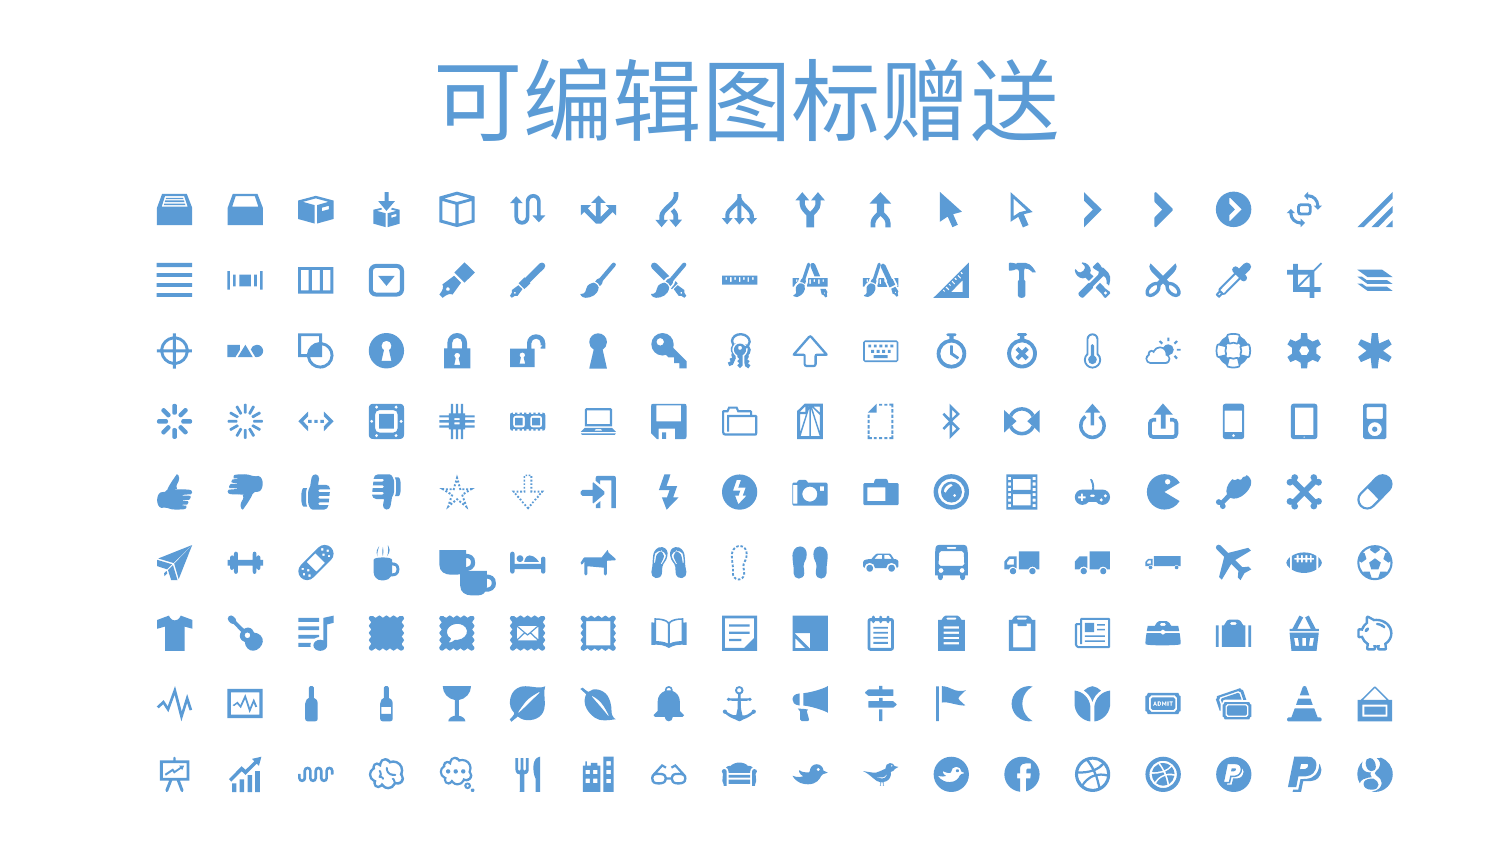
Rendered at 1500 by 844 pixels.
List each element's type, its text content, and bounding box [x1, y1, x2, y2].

text_box [797, 403, 823, 440]
text_box [894, 278, 899, 287]
text_box [168, 565, 178, 581]
text_box [722, 406, 758, 436]
text_box [1146, 474, 1180, 510]
text_box [439, 191, 475, 228]
text_box [510, 412, 546, 431]
text_box [671, 281, 678, 290]
text_box [385, 766, 397, 776]
text_box [728, 774, 751, 778]
text_box [1357, 474, 1393, 510]
text_box [1286, 474, 1322, 510]
text_box [803, 685, 828, 713]
text_box [1304, 191, 1323, 210]
text_box [1008, 615, 1036, 651]
text_box [518, 262, 546, 290]
text_box [1084, 403, 1101, 426]
text_box [933, 756, 969, 792]
text_box [726, 762, 753, 773]
text_box [1220, 692, 1242, 704]
text_box [1357, 283, 1393, 291]
text_box [394, 477, 401, 497]
text_box [368, 333, 405, 369]
text_box [651, 282, 670, 298]
text_box [1153, 403, 1173, 429]
text_box [1074, 556, 1088, 570]
text_box [1369, 558, 1381, 570]
text_box [1216, 756, 1252, 792]
text_box [869, 192, 892, 228]
text_box [227, 688, 263, 719]
text_box [460, 570, 496, 596]
text_box [323, 411, 334, 432]
text_box [800, 262, 811, 285]
text_box [156, 293, 193, 297]
text_box [439, 550, 476, 575]
text_box [863, 478, 899, 506]
text_box [862, 278, 870, 287]
text_box [1151, 772, 1165, 783]
text_box [161, 408, 171, 418]
text_box [172, 403, 177, 415]
text_box [792, 764, 828, 785]
text_box [651, 764, 687, 785]
text_box [665, 262, 687, 287]
text_box [1010, 192, 1033, 228]
text_box [1357, 761, 1372, 784]
text_box [1166, 775, 1175, 784]
text_box [1215, 544, 1252, 581]
text_box [653, 686, 685, 722]
text_box [1357, 615, 1393, 651]
text_box [722, 474, 758, 510]
text_box [1165, 766, 1175, 775]
text_box [1296, 698, 1313, 705]
text_box [1357, 276, 1393, 284]
text_box [752, 769, 757, 786]
text_box [651, 547, 668, 579]
text_box [313, 615, 334, 651]
text_box [873, 355, 888, 359]
text_box [863, 340, 899, 363]
text_box [368, 758, 405, 790]
text_box [516, 555, 524, 562]
text_box [584, 408, 613, 427]
text_box [589, 333, 607, 369]
text_box [673, 285, 687, 298]
text_box [378, 770, 384, 780]
text_box [378, 192, 395, 211]
text_box [1291, 552, 1317, 573]
text_box [651, 333, 687, 369]
text_box [510, 334, 546, 368]
text_box [1357, 191, 1393, 228]
text_box [1248, 625, 1252, 647]
text_box [730, 545, 739, 559]
text_box [378, 275, 395, 286]
text_box [178, 425, 188, 435]
text_box [722, 686, 756, 722]
text_box [658, 474, 679, 510]
text_box [1363, 778, 1379, 790]
text_box [510, 551, 546, 574]
text_box [1004, 756, 1040, 792]
text_box [368, 615, 405, 651]
text_box [235, 427, 243, 437]
text_box [509, 285, 523, 298]
text_box [439, 756, 473, 786]
text_box [1289, 632, 1319, 651]
text_box [1145, 633, 1181, 646]
text_box [1357, 545, 1393, 581]
text_box [248, 427, 255, 437]
text_box [1015, 346, 1029, 361]
text_box [1004, 409, 1017, 433]
text_box [950, 345, 959, 360]
text_box [669, 208, 682, 228]
text_box [939, 191, 962, 228]
text_box [1286, 208, 1306, 228]
text_box [228, 756, 262, 782]
text_box [1078, 262, 1111, 298]
text_box [159, 756, 190, 792]
text_box [232, 783, 237, 793]
text_box [1083, 333, 1102, 369]
text_box [227, 551, 264, 574]
text_box [298, 544, 334, 581]
text_box [867, 403, 877, 413]
text_box [580, 687, 616, 721]
text_box [232, 694, 258, 713]
text_box [888, 564, 895, 572]
text_box [235, 405, 243, 415]
text_box [1299, 686, 1310, 696]
text_box [580, 482, 605, 504]
text_box [820, 288, 828, 298]
text_box [533, 756, 541, 792]
text_box [181, 419, 193, 424]
text_box [239, 779, 245, 793]
text_box [1371, 206, 1393, 228]
text_box [229, 411, 239, 419]
text_box [1221, 619, 1246, 647]
text_box [298, 642, 311, 647]
text_box [442, 686, 472, 722]
text_box [1084, 192, 1102, 228]
text_box [879, 709, 883, 722]
text_box [298, 617, 320, 622]
text_box [157, 559, 173, 570]
text_box [1004, 556, 1017, 570]
text_box [439, 615, 475, 651]
text_box [1089, 551, 1110, 570]
text_box [721, 769, 727, 786]
text_box [868, 697, 897, 708]
text_box [1088, 344, 1097, 365]
text_box [1100, 567, 1107, 575]
text_box [1287, 708, 1322, 722]
text_box [439, 275, 462, 298]
text_box [941, 686, 967, 706]
text_box [255, 771, 260, 793]
text_box [158, 545, 192, 564]
text_box [732, 573, 745, 581]
text_box [380, 686, 393, 722]
text_box [595, 475, 616, 509]
text_box [936, 333, 967, 369]
text_box [439, 403, 475, 440]
text_box [239, 274, 251, 287]
text_box [510, 193, 546, 225]
text_box [156, 193, 193, 226]
text_box [227, 193, 263, 226]
text_box [1094, 690, 1111, 722]
text_box [1160, 762, 1171, 771]
text_box [1290, 403, 1318, 440]
text_box [298, 626, 320, 631]
text_box [1364, 706, 1386, 715]
text_box [1289, 615, 1319, 632]
text_box [368, 403, 405, 440]
text_box [1358, 333, 1392, 369]
text_box [1215, 262, 1252, 298]
text_box [243, 428, 247, 439]
text_box [1152, 764, 1163, 773]
text_box [156, 333, 192, 369]
text_box [454, 262, 475, 283]
text_box [1385, 220, 1393, 228]
text_box [1215, 475, 1252, 510]
text_box [1008, 262, 1036, 298]
text_box [1215, 333, 1252, 369]
text_box [729, 638, 742, 642]
text_box [243, 403, 247, 414]
text_box [1074, 690, 1091, 722]
text_box [156, 686, 193, 722]
text_box [1027, 409, 1040, 433]
text_box [368, 263, 405, 297]
text_box [1146, 621, 1180, 632]
text_box [1145, 263, 1181, 298]
text_box [1215, 688, 1247, 711]
text_box [1154, 192, 1173, 228]
text_box [174, 547, 192, 580]
text_box [1215, 625, 1219, 647]
text_box [1215, 191, 1252, 228]
text_box [863, 283, 876, 297]
text_box [248, 405, 255, 415]
text_box [1287, 333, 1321, 369]
text_box [580, 195, 617, 224]
text_box [655, 192, 679, 228]
text_box [938, 615, 965, 651]
text_box [797, 708, 810, 722]
text_box [1079, 415, 1106, 440]
text_box [1011, 686, 1033, 722]
text_box [1156, 775, 1168, 786]
text_box [298, 634, 320, 639]
text_box [1375, 622, 1386, 629]
text_box [1287, 262, 1323, 298]
text_box [172, 427, 177, 439]
text_box [940, 481, 962, 503]
text_box [792, 479, 828, 506]
text_box [670, 547, 687, 579]
text_box [933, 262, 969, 298]
text_box [1145, 558, 1153, 567]
text_box [1292, 763, 1322, 792]
text_box [1083, 686, 1101, 702]
text_box [1148, 417, 1179, 439]
text_box [387, 207, 400, 228]
text_box [1007, 333, 1037, 369]
text_box [935, 544, 968, 581]
text_box [1318, 557, 1322, 569]
text_box [1357, 686, 1393, 722]
text_box [156, 273, 193, 277]
text_box [515, 758, 529, 792]
text_box [298, 766, 334, 783]
text_box [509, 686, 546, 722]
text_box [806, 278, 828, 287]
text_box [595, 501, 601, 509]
text_box [792, 693, 800, 706]
text_box [1029, 567, 1036, 575]
text_box [1010, 426, 1034, 436]
text_box [651, 618, 687, 649]
text_box [1365, 758, 1376, 772]
text_box [881, 263, 896, 288]
text_box [444, 333, 471, 369]
text_box [933, 474, 970, 510]
text_box [373, 207, 386, 228]
text_box [237, 344, 253, 358]
text_box [863, 763, 899, 786]
text_box [1297, 203, 1312, 216]
text_box [580, 282, 599, 298]
text_box [308, 474, 331, 510]
text_box [298, 267, 334, 294]
text_box [227, 419, 238, 423]
text_box [813, 546, 828, 579]
text_box [1074, 478, 1111, 505]
text_box [1363, 403, 1387, 440]
text_box [1074, 756, 1111, 792]
text_box [582, 761, 601, 792]
text_box [178, 408, 188, 418]
text_box [532, 417, 541, 426]
text_box [810, 263, 821, 277]
text_box [942, 403, 960, 440]
text_box [867, 615, 894, 651]
text_box [227, 344, 240, 358]
text_box [373, 557, 400, 581]
text_box [251, 424, 261, 431]
text_box [372, 474, 395, 510]
text_box [227, 474, 263, 510]
text_box [298, 195, 334, 224]
text_box [580, 427, 616, 432]
text_box [603, 756, 614, 792]
text_box [1222, 702, 1252, 720]
text_box [651, 403, 687, 440]
text_box [1145, 756, 1181, 792]
text_box [1286, 557, 1290, 569]
text_box [870, 262, 881, 285]
text_box [247, 775, 253, 793]
text_box [580, 549, 616, 576]
text_box [1080, 567, 1087, 575]
text_box [722, 275, 758, 285]
text_box [792, 546, 807, 579]
text_box [1226, 705, 1247, 716]
text_box [795, 192, 825, 228]
text_box [865, 685, 894, 696]
text_box [1153, 556, 1181, 567]
text_box [157, 615, 193, 651]
text_box [515, 417, 523, 426]
text_box [1145, 344, 1174, 364]
text_box [580, 615, 616, 651]
text_box [464, 782, 472, 790]
text_box [161, 425, 171, 435]
text_box [1222, 403, 1245, 440]
text_box [156, 283, 193, 287]
text_box [156, 262, 193, 268]
text_box [1371, 757, 1393, 792]
text_box [866, 564, 874, 572]
text_box [1074, 617, 1111, 649]
text_box [595, 262, 616, 287]
text_box [298, 411, 309, 432]
text_box [1357, 269, 1393, 278]
text_box [301, 488, 308, 507]
text_box [793, 283, 805, 298]
text_box [877, 278, 888, 287]
text_box [1074, 262, 1094, 281]
text_box 可编辑图标赠送 [385, 38, 1109, 161]
text_box [524, 555, 539, 562]
text_box [891, 286, 899, 297]
text_box [305, 686, 318, 722]
text_box [251, 411, 261, 419]
text_box [1095, 282, 1111, 298]
text_box [298, 333, 334, 369]
text_box [722, 615, 758, 651]
text_box [721, 194, 758, 225]
text_box [509, 615, 546, 651]
text_box [1084, 622, 1095, 633]
text_box [1287, 756, 1317, 788]
text_box [792, 335, 828, 368]
text_box [1009, 407, 1035, 417]
text_box [1150, 697, 1176, 710]
text_box [229, 424, 239, 431]
text_box [727, 333, 751, 369]
text_box [863, 553, 899, 569]
text_box [1009, 567, 1017, 575]
text_box [379, 413, 394, 429]
text_box [156, 419, 169, 424]
text_box [164, 765, 185, 776]
text_box [1006, 474, 1038, 510]
text_box [728, 779, 751, 784]
text_box [253, 419, 263, 423]
text_box [227, 615, 263, 651]
text_box [250, 344, 264, 358]
text_box [740, 545, 748, 571]
text_box [1145, 692, 1181, 715]
text_box [792, 278, 800, 287]
text_box [650, 262, 670, 281]
text_box [792, 615, 828, 651]
text_box [1018, 551, 1040, 570]
text_box [157, 474, 193, 510]
